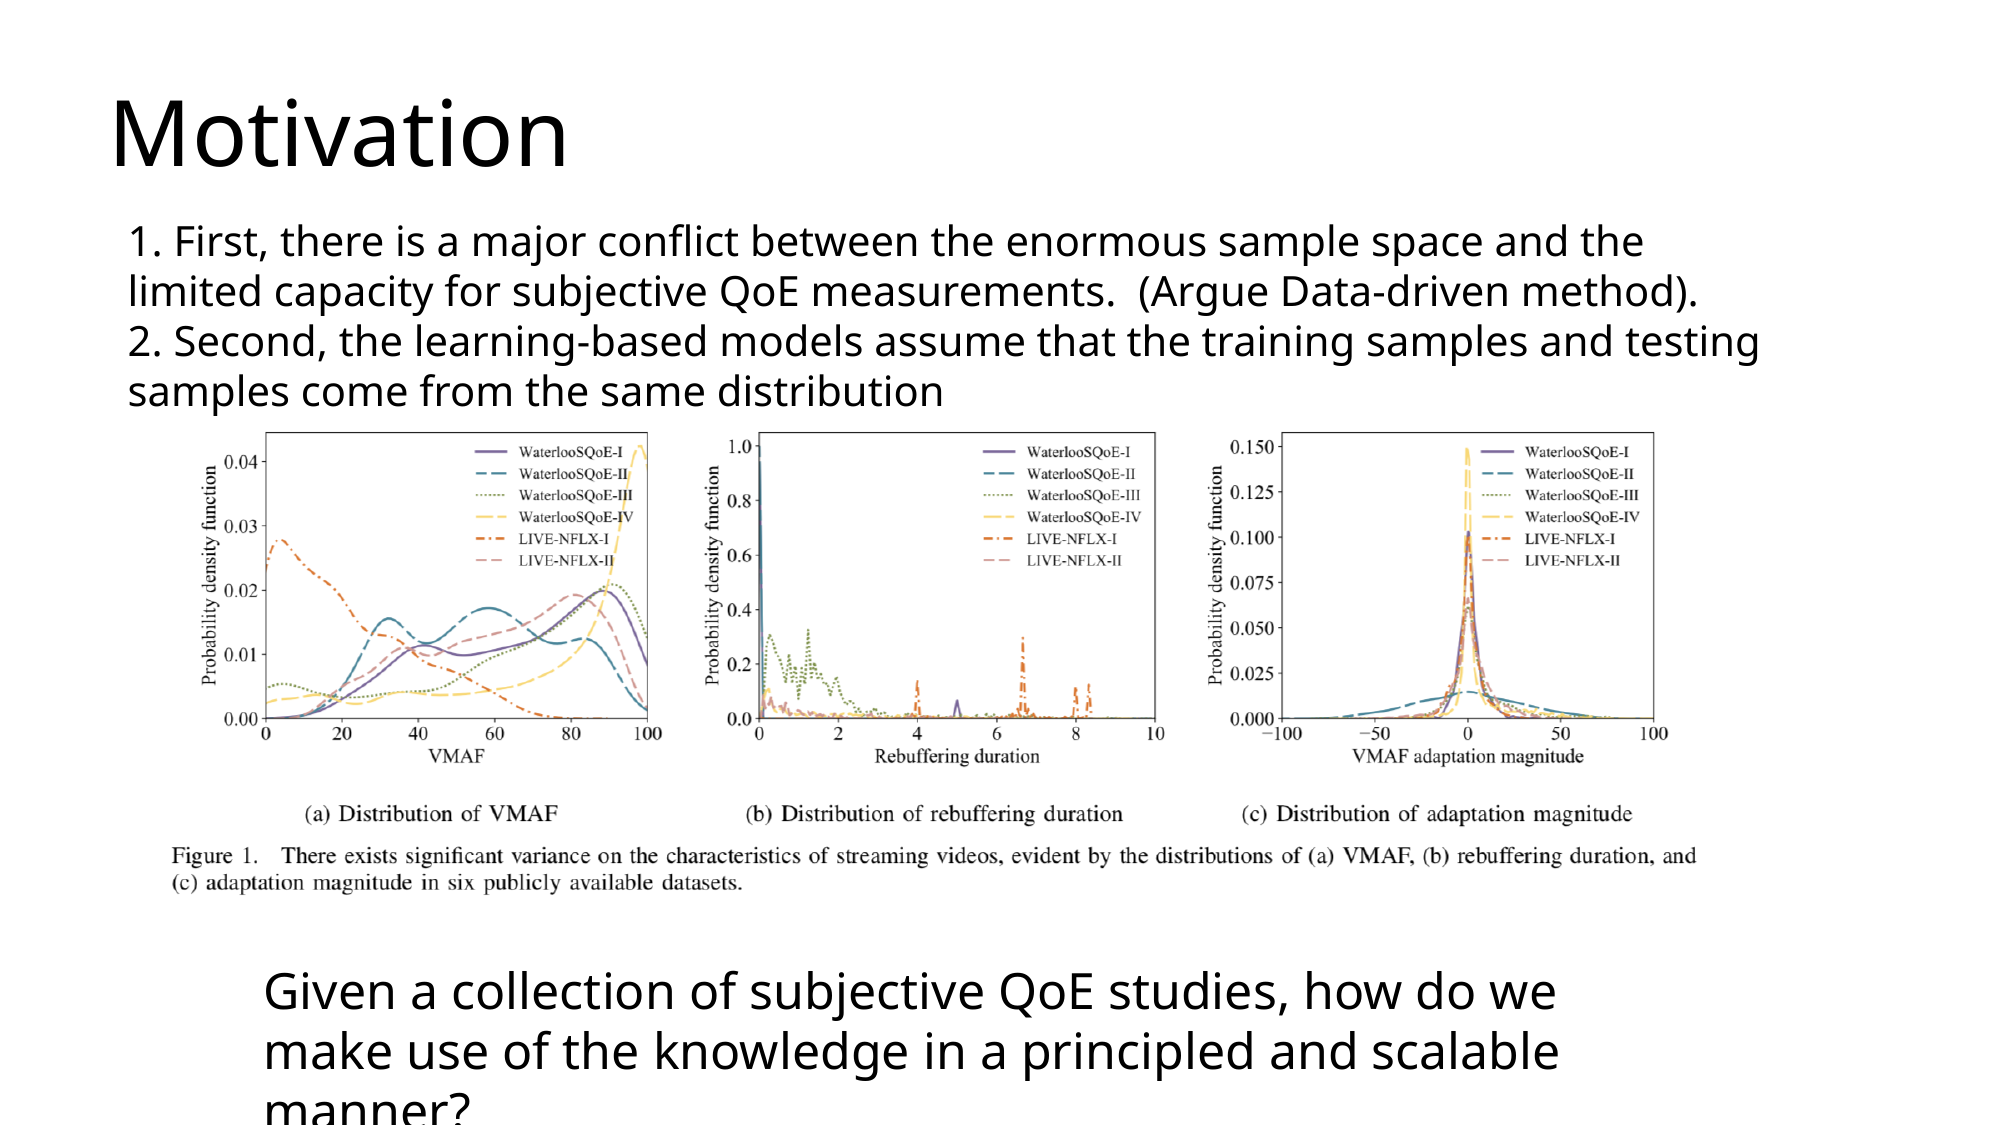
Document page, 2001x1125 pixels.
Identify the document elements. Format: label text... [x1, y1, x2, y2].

text_box Given a collection of subjective QoE studies, how do we make use of the knowledge in a principled and scalable manner? [248, 952, 1714, 1125]
text_box 1. First, there is a major conflict between the enormous sample space and the limited capacity for subjective QoE measurements. (Argue Data-driven method). 2. Second, the learning-based models assume that the training samples and testing samples come from the same distribution [112, 207, 1800, 522]
title Motivation [93, 28, 1819, 246]
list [151, 424, 1740, 910]
